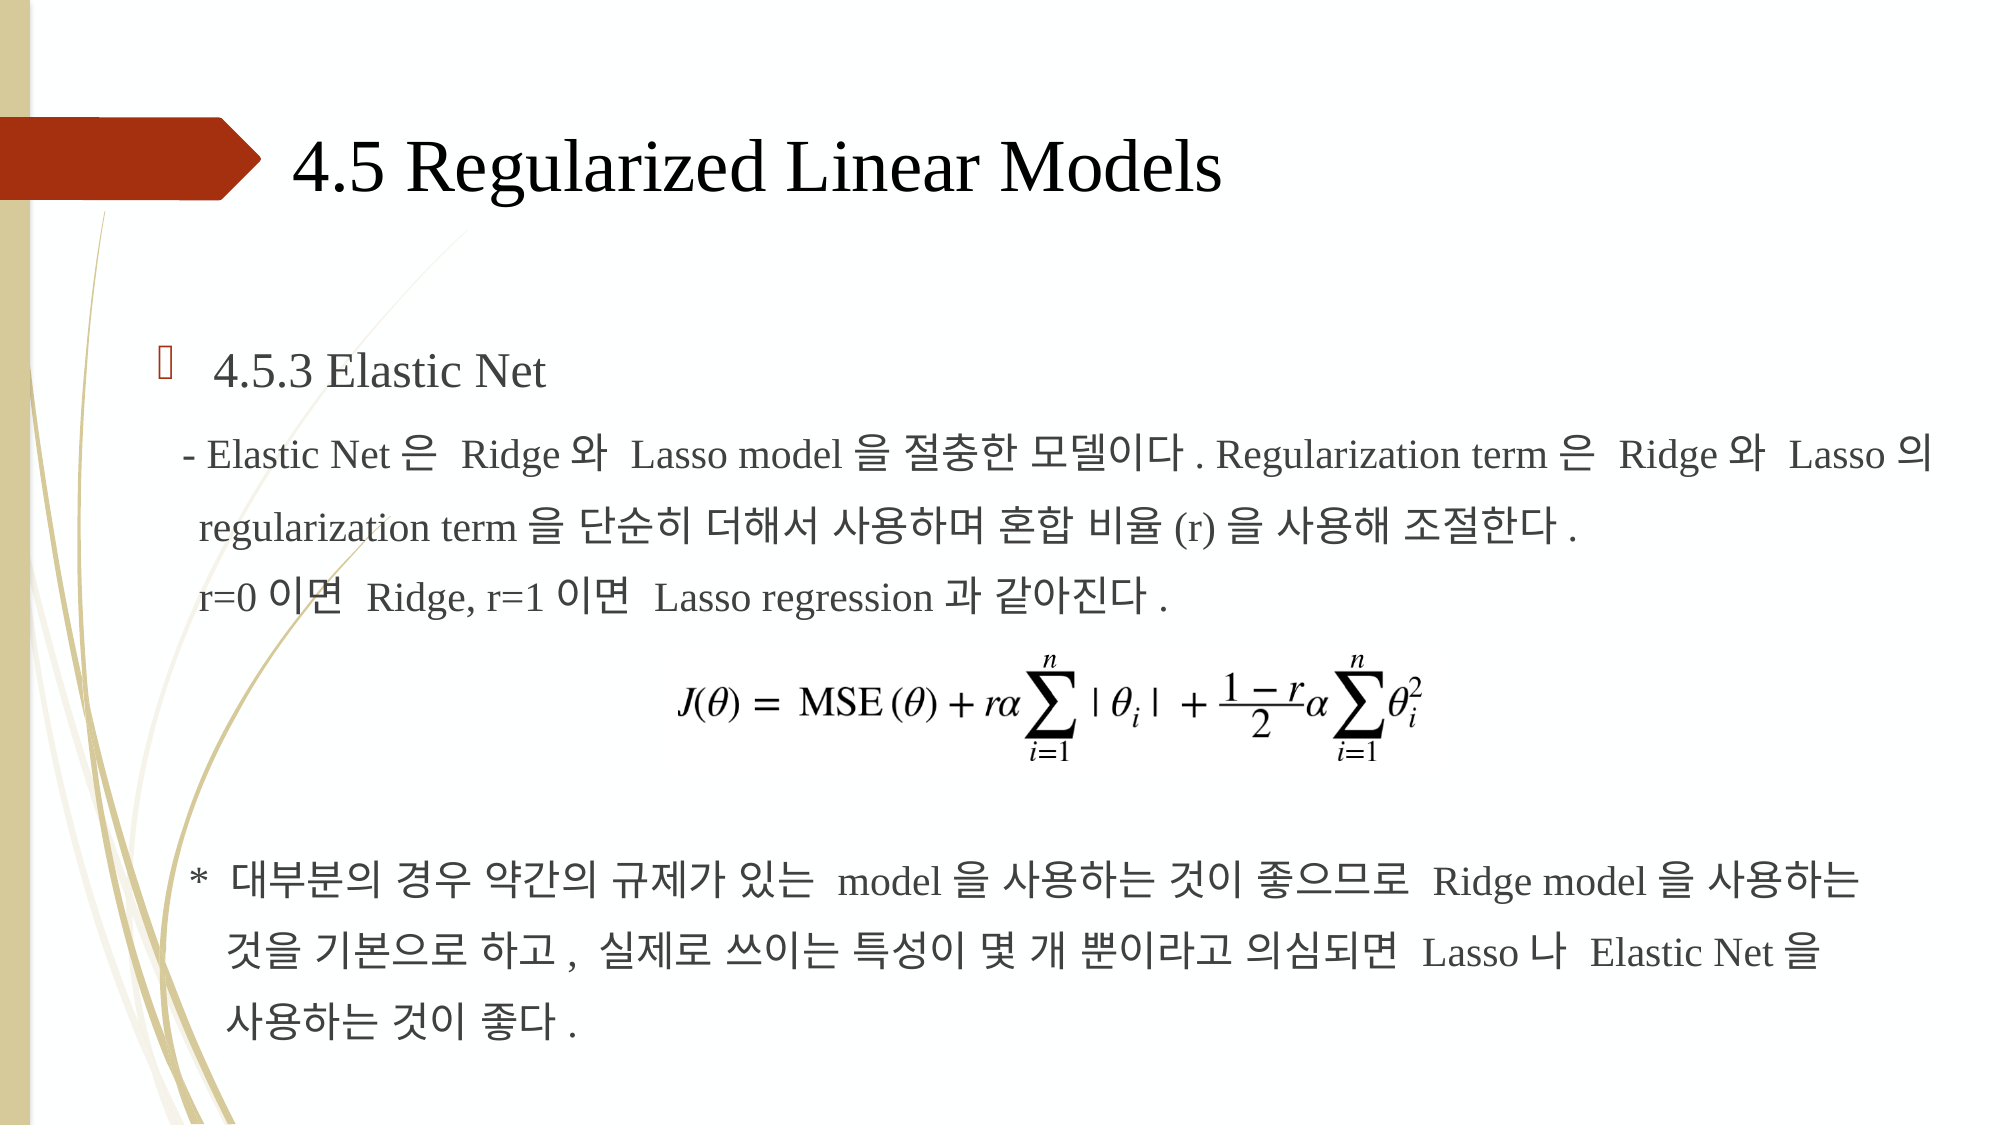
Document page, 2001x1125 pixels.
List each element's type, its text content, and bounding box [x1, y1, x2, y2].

list 4.5.3 Elastic Net - Elastic Net은 Ridge와 Lasso model을 절충한 모델이다. Regularization term은 Ridge와 Lasso의 regularization term을 단순히 더해서 사용하며 혼합 비율(r)을 사용해 조절한다. r=0이면 Ridge, r=1이면 Lasso regression과 같아진다. * 대부분의 경우 약간의 규제가 있는 model을 사용하는 것이 좋으므로 Ridge model을 사용하는 것을 기본으로 하고, 실제로 쓰이는 특성이 몇 개 뿐이라고 의심되면 Lasso나 Elastic Net을 사용하는 것이 좋다. [142, 329, 1965, 1125]
text_box 4.5 Regularized Linear Models [277, 108, 1867, 214]
picture [663, 650, 1443, 777]
